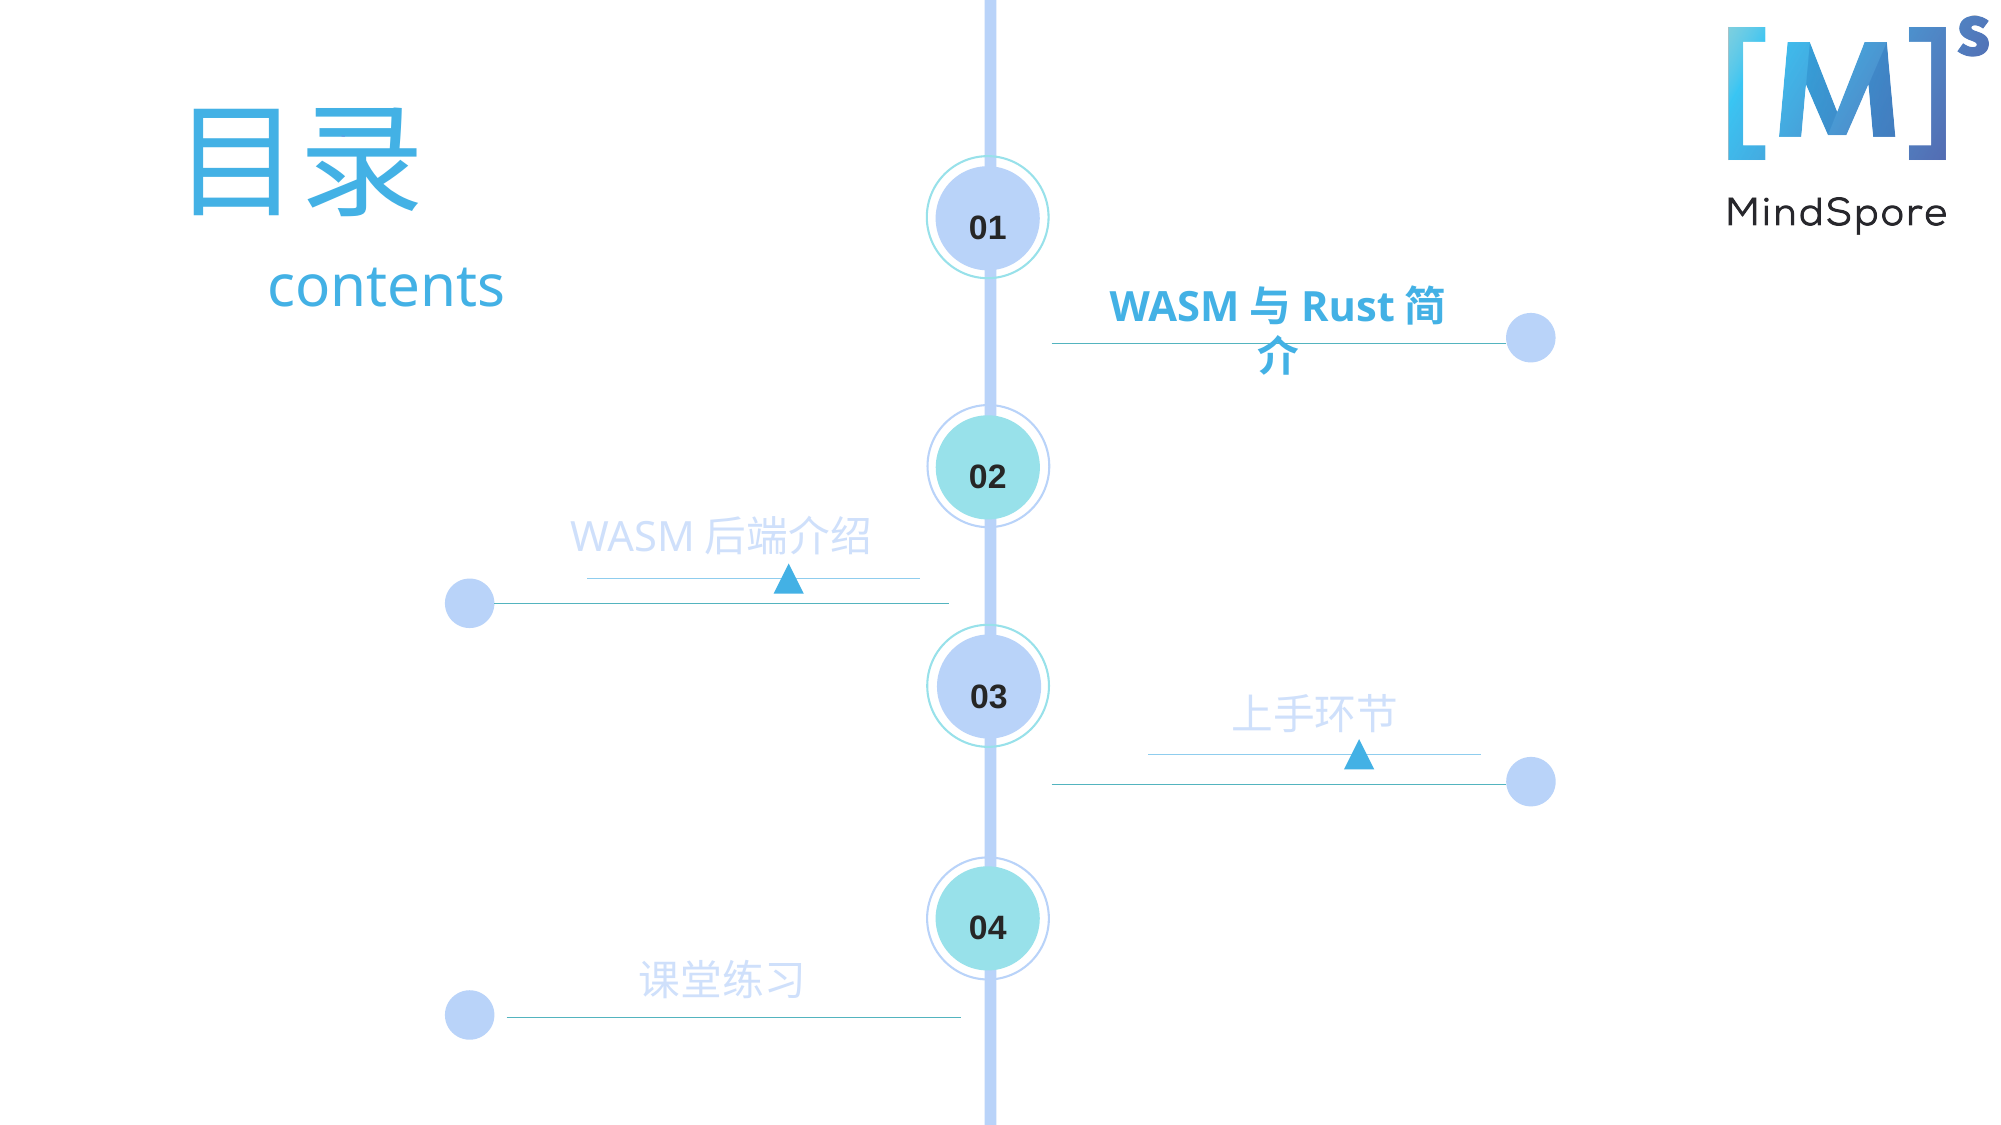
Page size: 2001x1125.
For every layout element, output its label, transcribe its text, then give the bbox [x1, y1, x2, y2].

text_box [984, 528, 997, 624]
text_box [984, 980, 997, 1125]
text_box [984, 0, 997, 155]
text_box [780, 567, 798, 578]
text_box [984, 748, 997, 856]
text_box WASM与Rust简介 [1084, 344, 1472, 387]
text_box [984, 279, 997, 404]
text_box [925, 155, 1050, 280]
text_box [926, 856, 1050, 981]
text_box [1505, 311, 1557, 364]
text_box [926, 404, 1051, 529]
text_box [443, 989, 496, 1041]
text_box 课堂练习 [549, 946, 896, 1012]
text_box WASM与Rust简介 [1084, 272, 1472, 343]
text_box [1505, 755, 1557, 808]
text_box WASM后端介绍 [547, 502, 895, 567]
text_box [443, 577, 496, 630]
text_box [1350, 746, 1368, 754]
text_box 目录 [159, 74, 659, 239]
text_box [926, 623, 1051, 748]
text_box [771, 579, 806, 595]
text_box 上手环节 [1141, 681, 1489, 746]
text_box contents [252, 240, 546, 326]
text_box [1342, 755, 1376, 771]
picture [1714, 9, 1989, 241]
